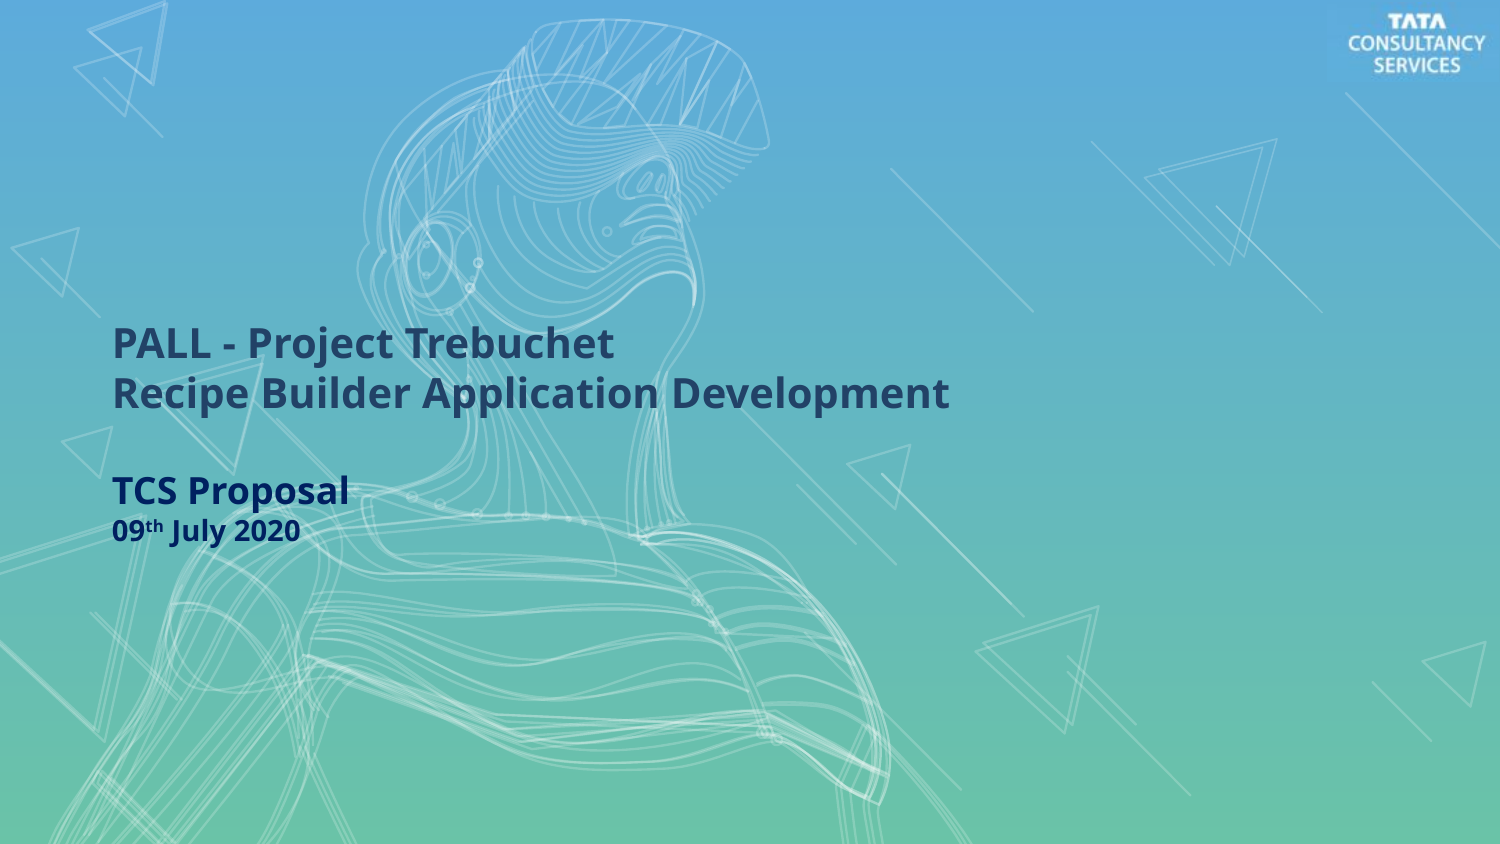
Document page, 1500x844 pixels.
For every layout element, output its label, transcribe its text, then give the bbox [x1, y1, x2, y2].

text_box PALL - Project Trebuchet Recipe Builder Application Development TCS Proposal 09th July 2020 [97, 209, 1084, 621]
picture [1327, 2, 1499, 82]
